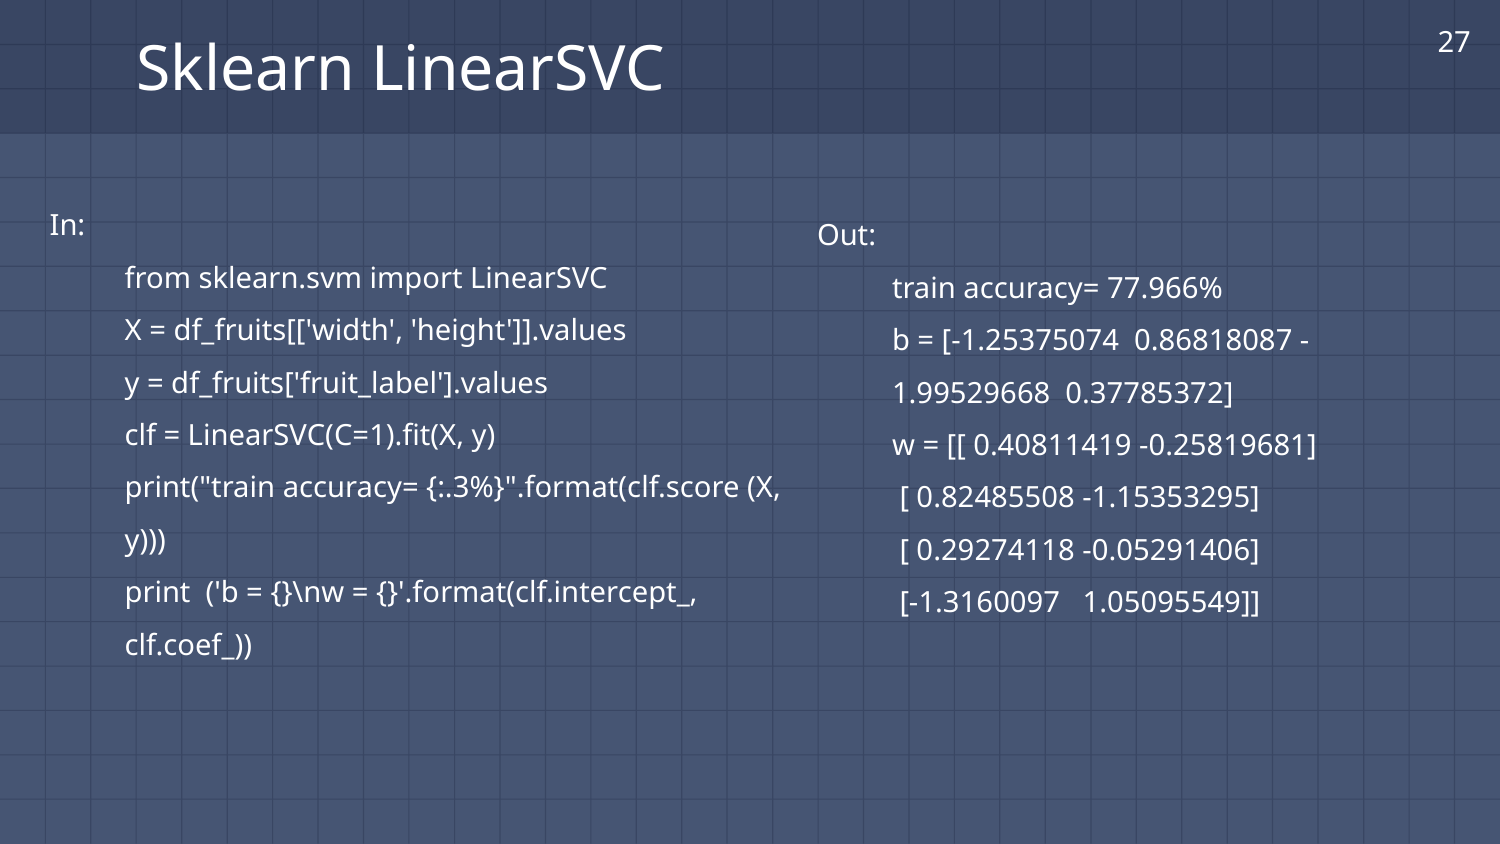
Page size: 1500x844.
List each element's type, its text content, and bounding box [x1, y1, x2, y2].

title Sklearn LinearSVC [121, 0, 1383, 118]
title In: from sklearn.svm import LinearSVC X = df_fruits[['width', 'height']].values y = df_fruits['fruit_label'].values clf = LinearSVC(C=1).fit(X, y) print("train accuracy= {:.3%}".format(clf.score (X, y))) print ('b = {}\nw = {}'.format(clf.intercept_, clf.coef_)) [34, 174, 814, 584]
slide_number 27 [1408, 0, 1500, 88]
title Out: train accuracy= 77.966% b = [-1.25375074 0.86818087 -1.99529668 0.37785372] w = [[ 0.40811419 -0.25819681] [ 0.82485508 -1.15353295] [ 0.29274118 -0.05291406] [-1.3160097 1.05095549]] [802, 184, 1392, 660]
